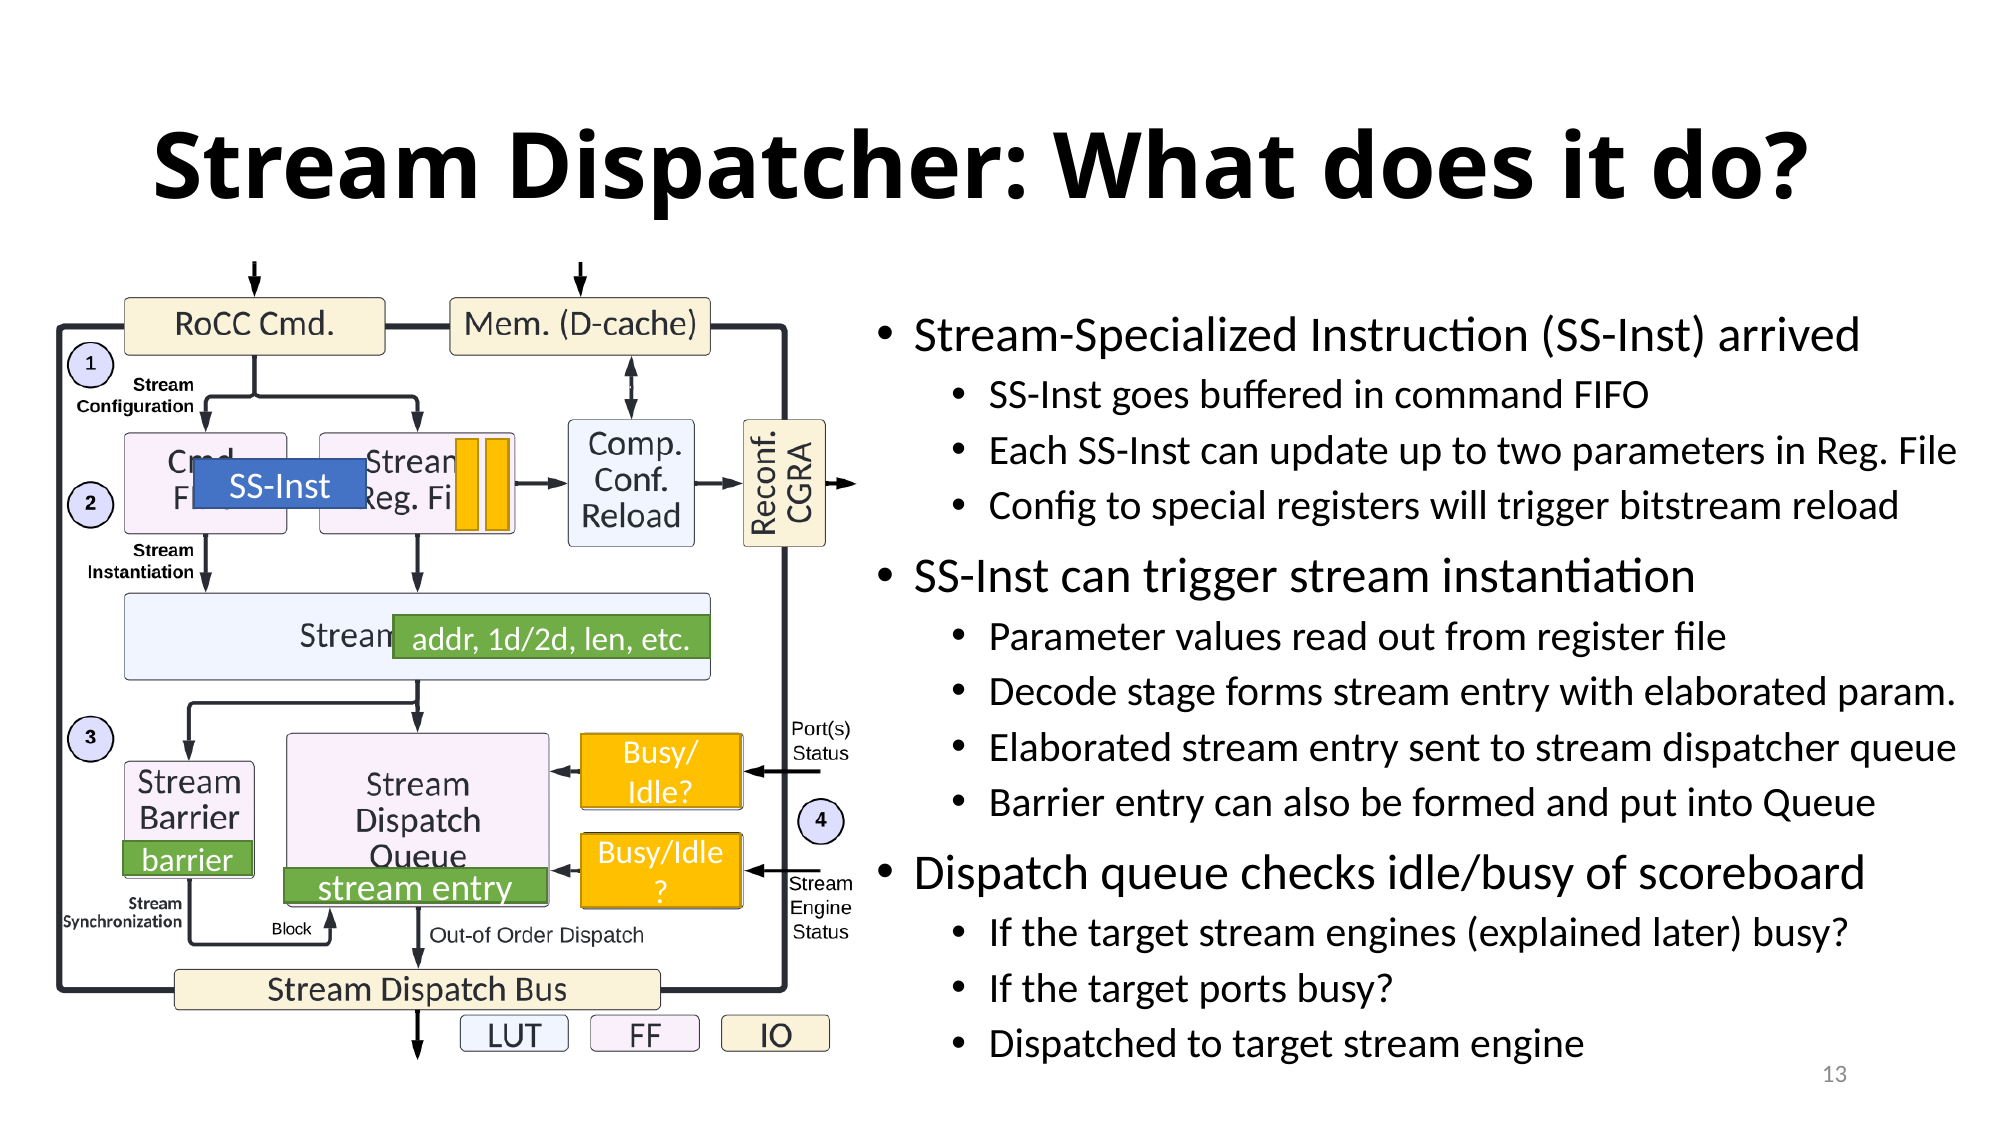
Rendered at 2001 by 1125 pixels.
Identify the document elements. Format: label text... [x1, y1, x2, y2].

slide_number 13 [1412, 1042, 1863, 1103]
picture [40, 249, 862, 1066]
title Stream Dispatcher: What does it do? [137, 59, 1863, 278]
list Stream-Specialized Instruction (SS-Inst) arrived SS-Inst goes buffered in command FIFO Each SS-Inst can update up to two parameters in Reg. File Config to special registers will trigger bitstream reload SS-Inst can trigger stream instantiation Parameter values read out from register file Decode stage forms stream entry with elaborated param. Elaborated stream entry sent to stream dispatcher queue Barrier entry can also be formed and put into Queue Dispatch queue checks idle/busy of scoreboard If the target stream engines (explained later) busy? If the target ports busy? Dispatched to target stream engine [861, 301, 1996, 1095]
